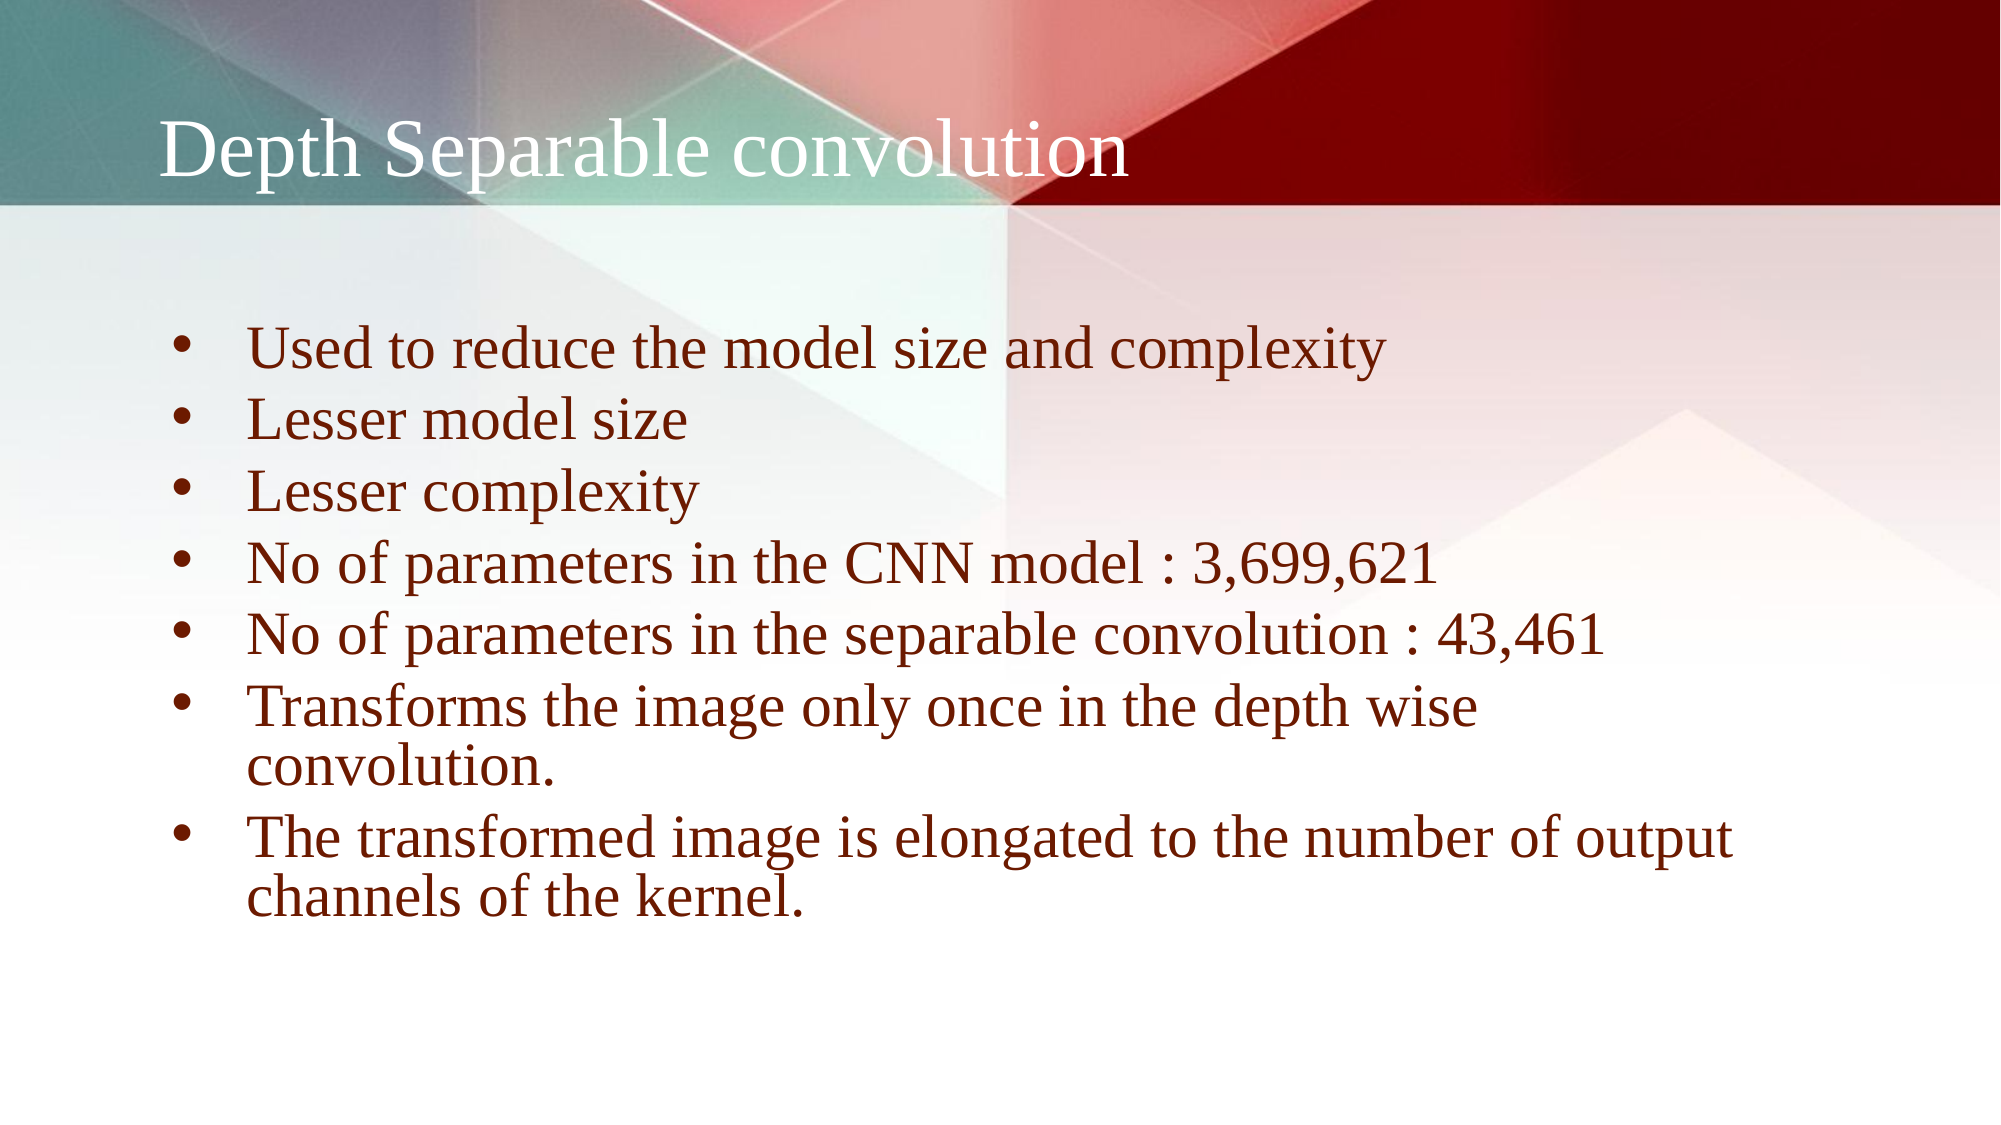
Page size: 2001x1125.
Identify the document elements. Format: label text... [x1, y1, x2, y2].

picture [0, 0, 2001, 1125]
list Used to reduce the model size and complexity Lesser model size Lesser complexity No of parameters in the CNN model : 3,699,621 No of parameters in the separable convolution : 43,461 Transforms the image only once in the depth wise convolution. The transformed image is elongated to the number of output channels of the kernel. [156, 226, 1800, 1010]
title Depth Separable convolution [143, 99, 1719, 186]
